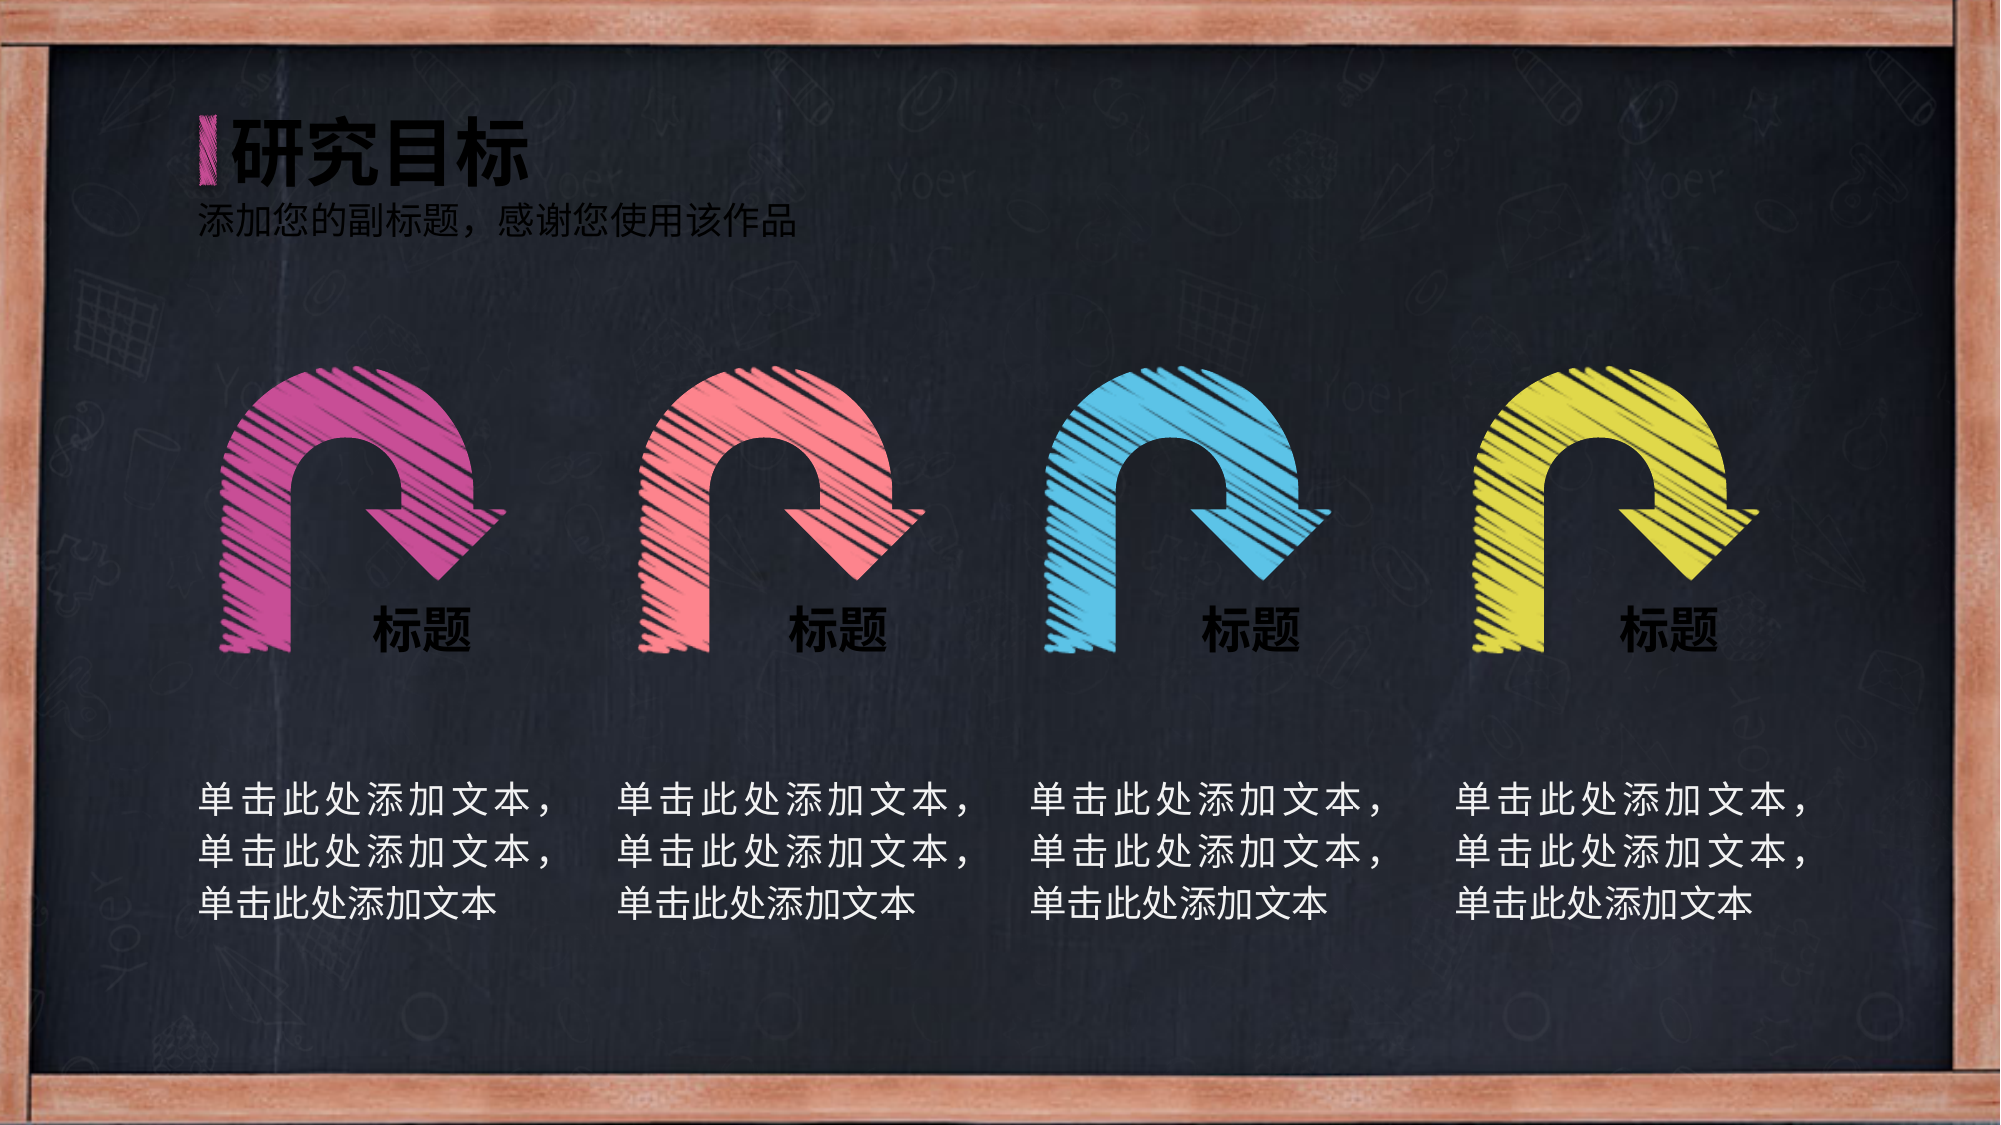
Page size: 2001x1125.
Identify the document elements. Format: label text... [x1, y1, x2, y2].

text_box 单击此处添加文本，单击此处添加文本，单击此处添加文本 [1439, 761, 1807, 933]
text_box [1042, 364, 1337, 655]
text_box 标题 [1186, 599, 1350, 667]
text_box 单击此处添加文本，单击此处添加文本，单击此处添加文本 [601, 761, 969, 933]
text_box 单击此处添加文本，单击此处添加文本，单击此处添加文本 [1014, 761, 1382, 933]
text_box 标题 [773, 599, 938, 667]
text_box 单击此处添加文本，单击此处添加文本，单击此处添加文本 [183, 761, 550, 933]
text_box 标题 [358, 599, 516, 667]
text_box [636, 364, 931, 655]
text_box [198, 113, 218, 186]
picture [0, 0, 2000, 1125]
text_box [217, 364, 512, 655]
text_box 标题 [1605, 599, 1772, 667]
text_box [1470, 364, 1765, 655]
text_box 添加您的副标题，感谢您使用该作品 [182, 189, 813, 250]
text_box 研究目标 [215, 97, 546, 189]
